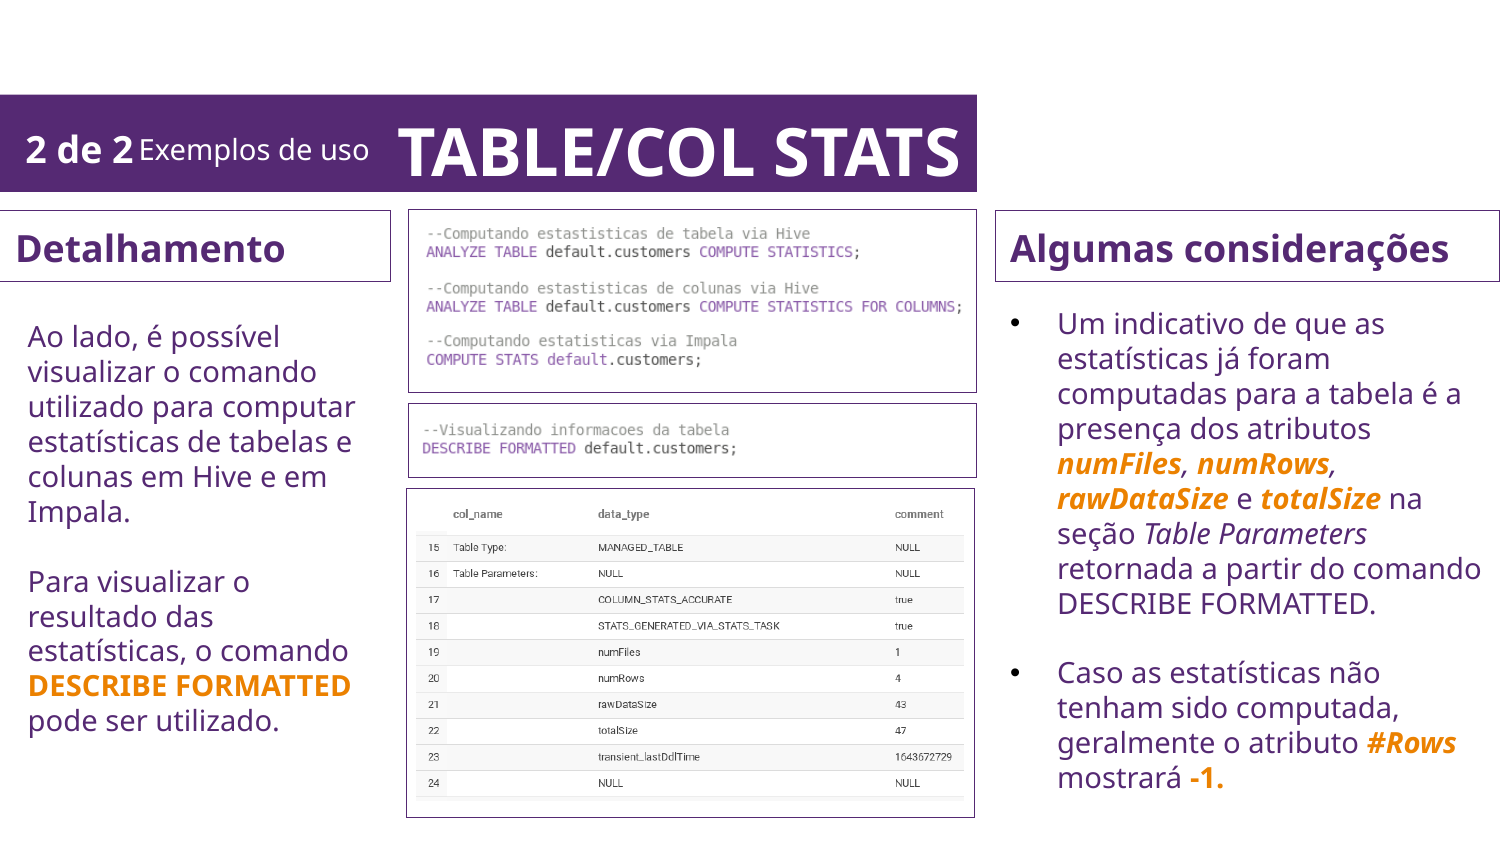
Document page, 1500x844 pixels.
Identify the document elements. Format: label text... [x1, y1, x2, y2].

text_box Algumas considerações [995, 210, 1500, 282]
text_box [0, 94, 978, 193]
text_box Ao lado, é possível visualizar o comando utilizado para computar estatísticas de tabelas e colunas em Hive e em Impala. Para visualizar o resultado das estatísticas, o comando DESCRIBE FORMATTED pode ser utilizado. [12, 303, 391, 786]
text_box [408, 209, 977, 393]
picture [422, 226, 972, 324]
text_box [408, 403, 977, 478]
text_box Um indicativo de que as estatísticas já foram computadas para a tabela é a presença dos atributos numFiles, numRows, rawDataSize e totalSize na seção Table Parameters retornada a partir do comando DESCRIBE FORMATTED. Caso as estatísticas não tenham sido computada, geralmente o atributo #Rows mostrará -1. [995, 290, 1500, 818]
text_box Detalhamento [0, 210, 391, 282]
picture [422, 332, 751, 376]
picture [415, 504, 964, 802]
picture [418, 418, 968, 462]
text_box [406, 488, 975, 818]
